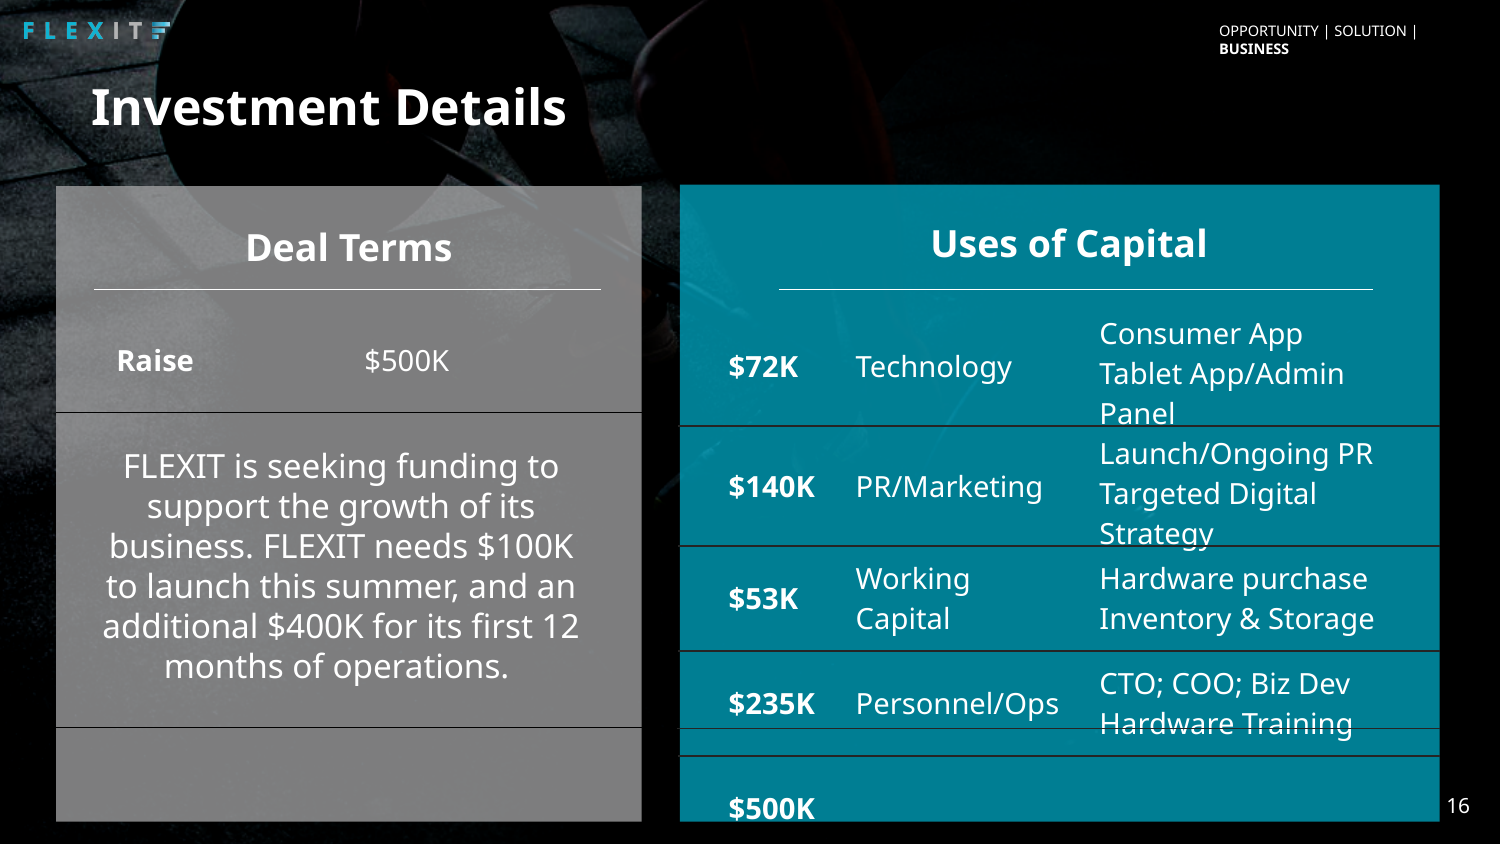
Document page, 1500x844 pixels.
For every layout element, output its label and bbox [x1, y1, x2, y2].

text_box [56, 185, 653, 822]
picture [0, 0, 1500, 844]
